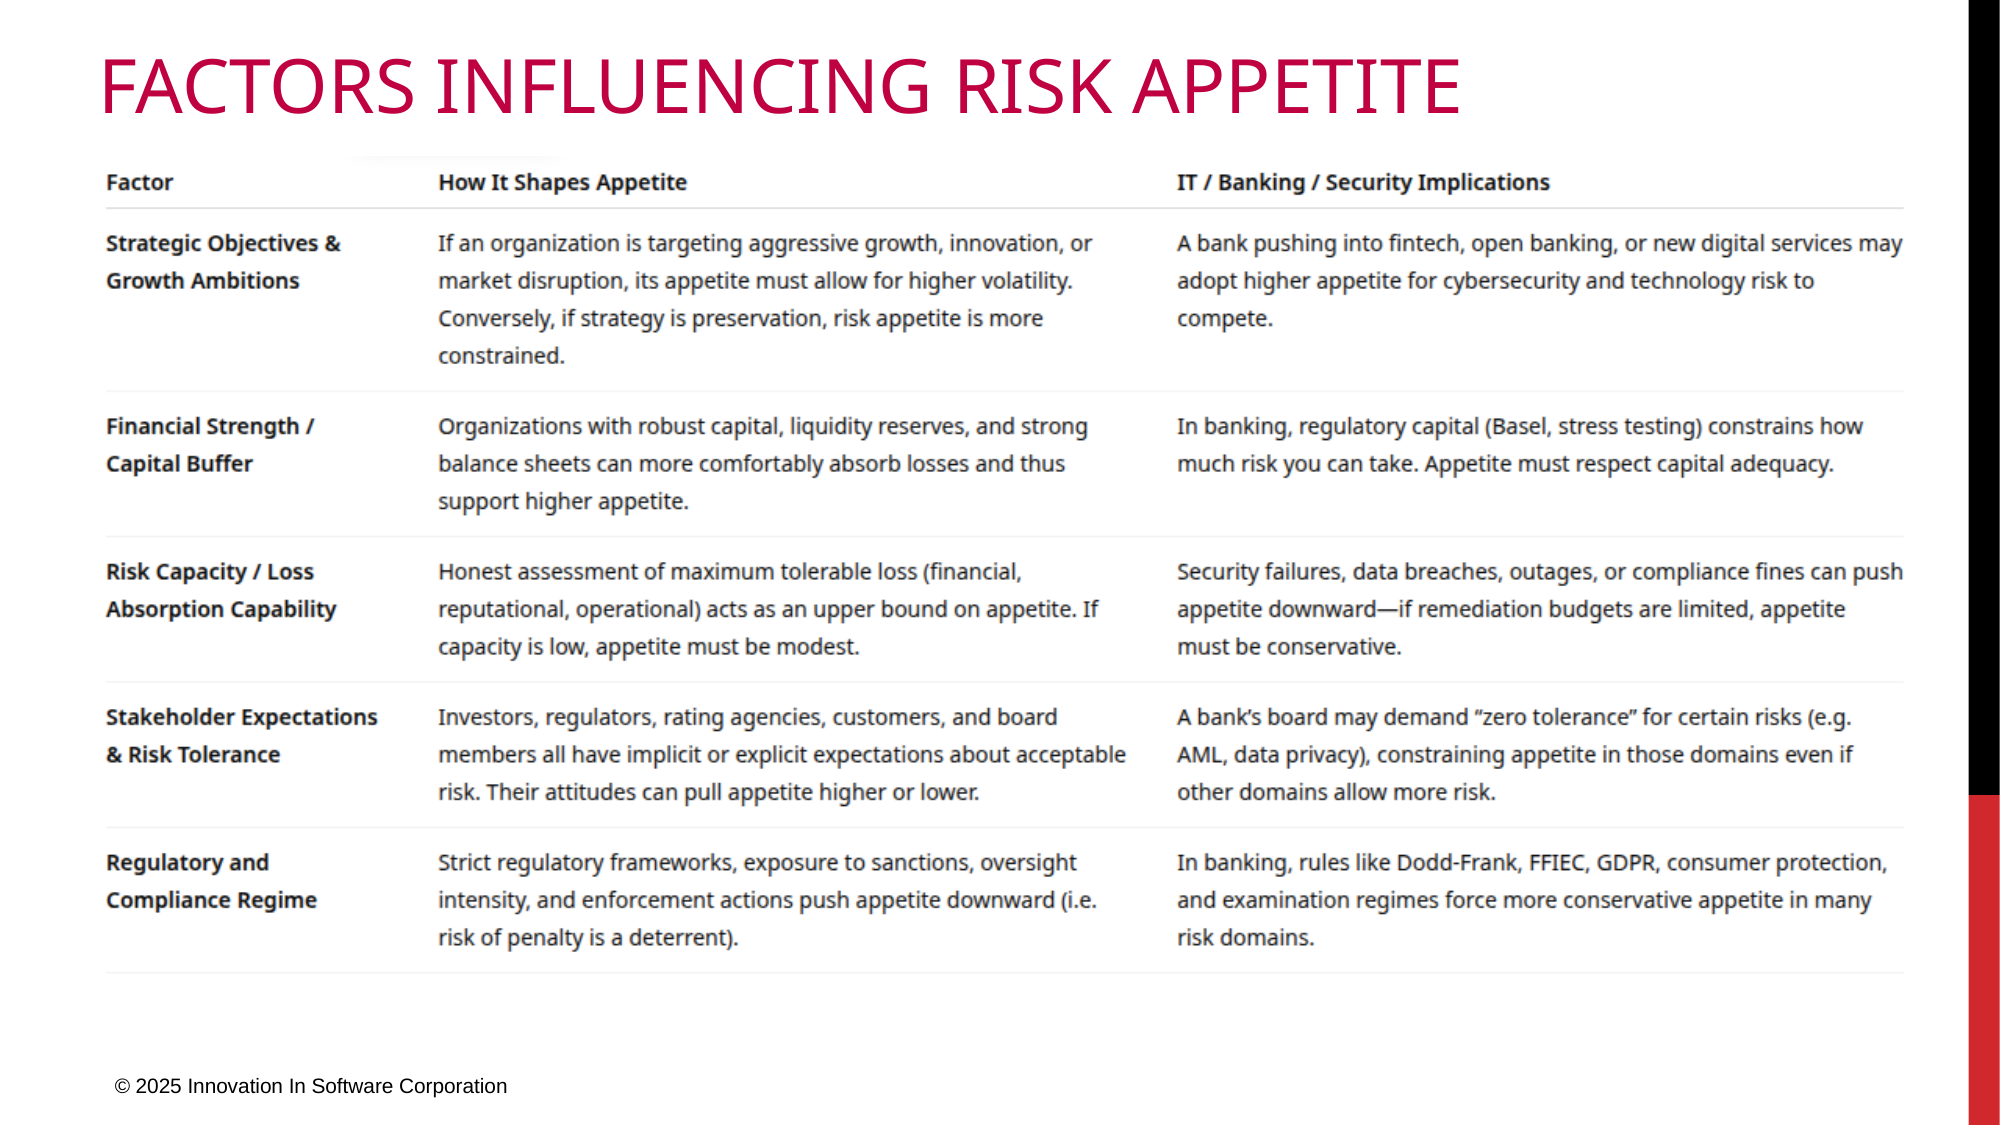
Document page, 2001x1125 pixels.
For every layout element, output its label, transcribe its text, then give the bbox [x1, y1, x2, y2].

title Factors Influencing Risk Appetite [98, 0, 1770, 155]
footer © 2025 Innovation In Software Corporation [99, 1065, 850, 1112]
picture [86, 155, 1929, 977]
